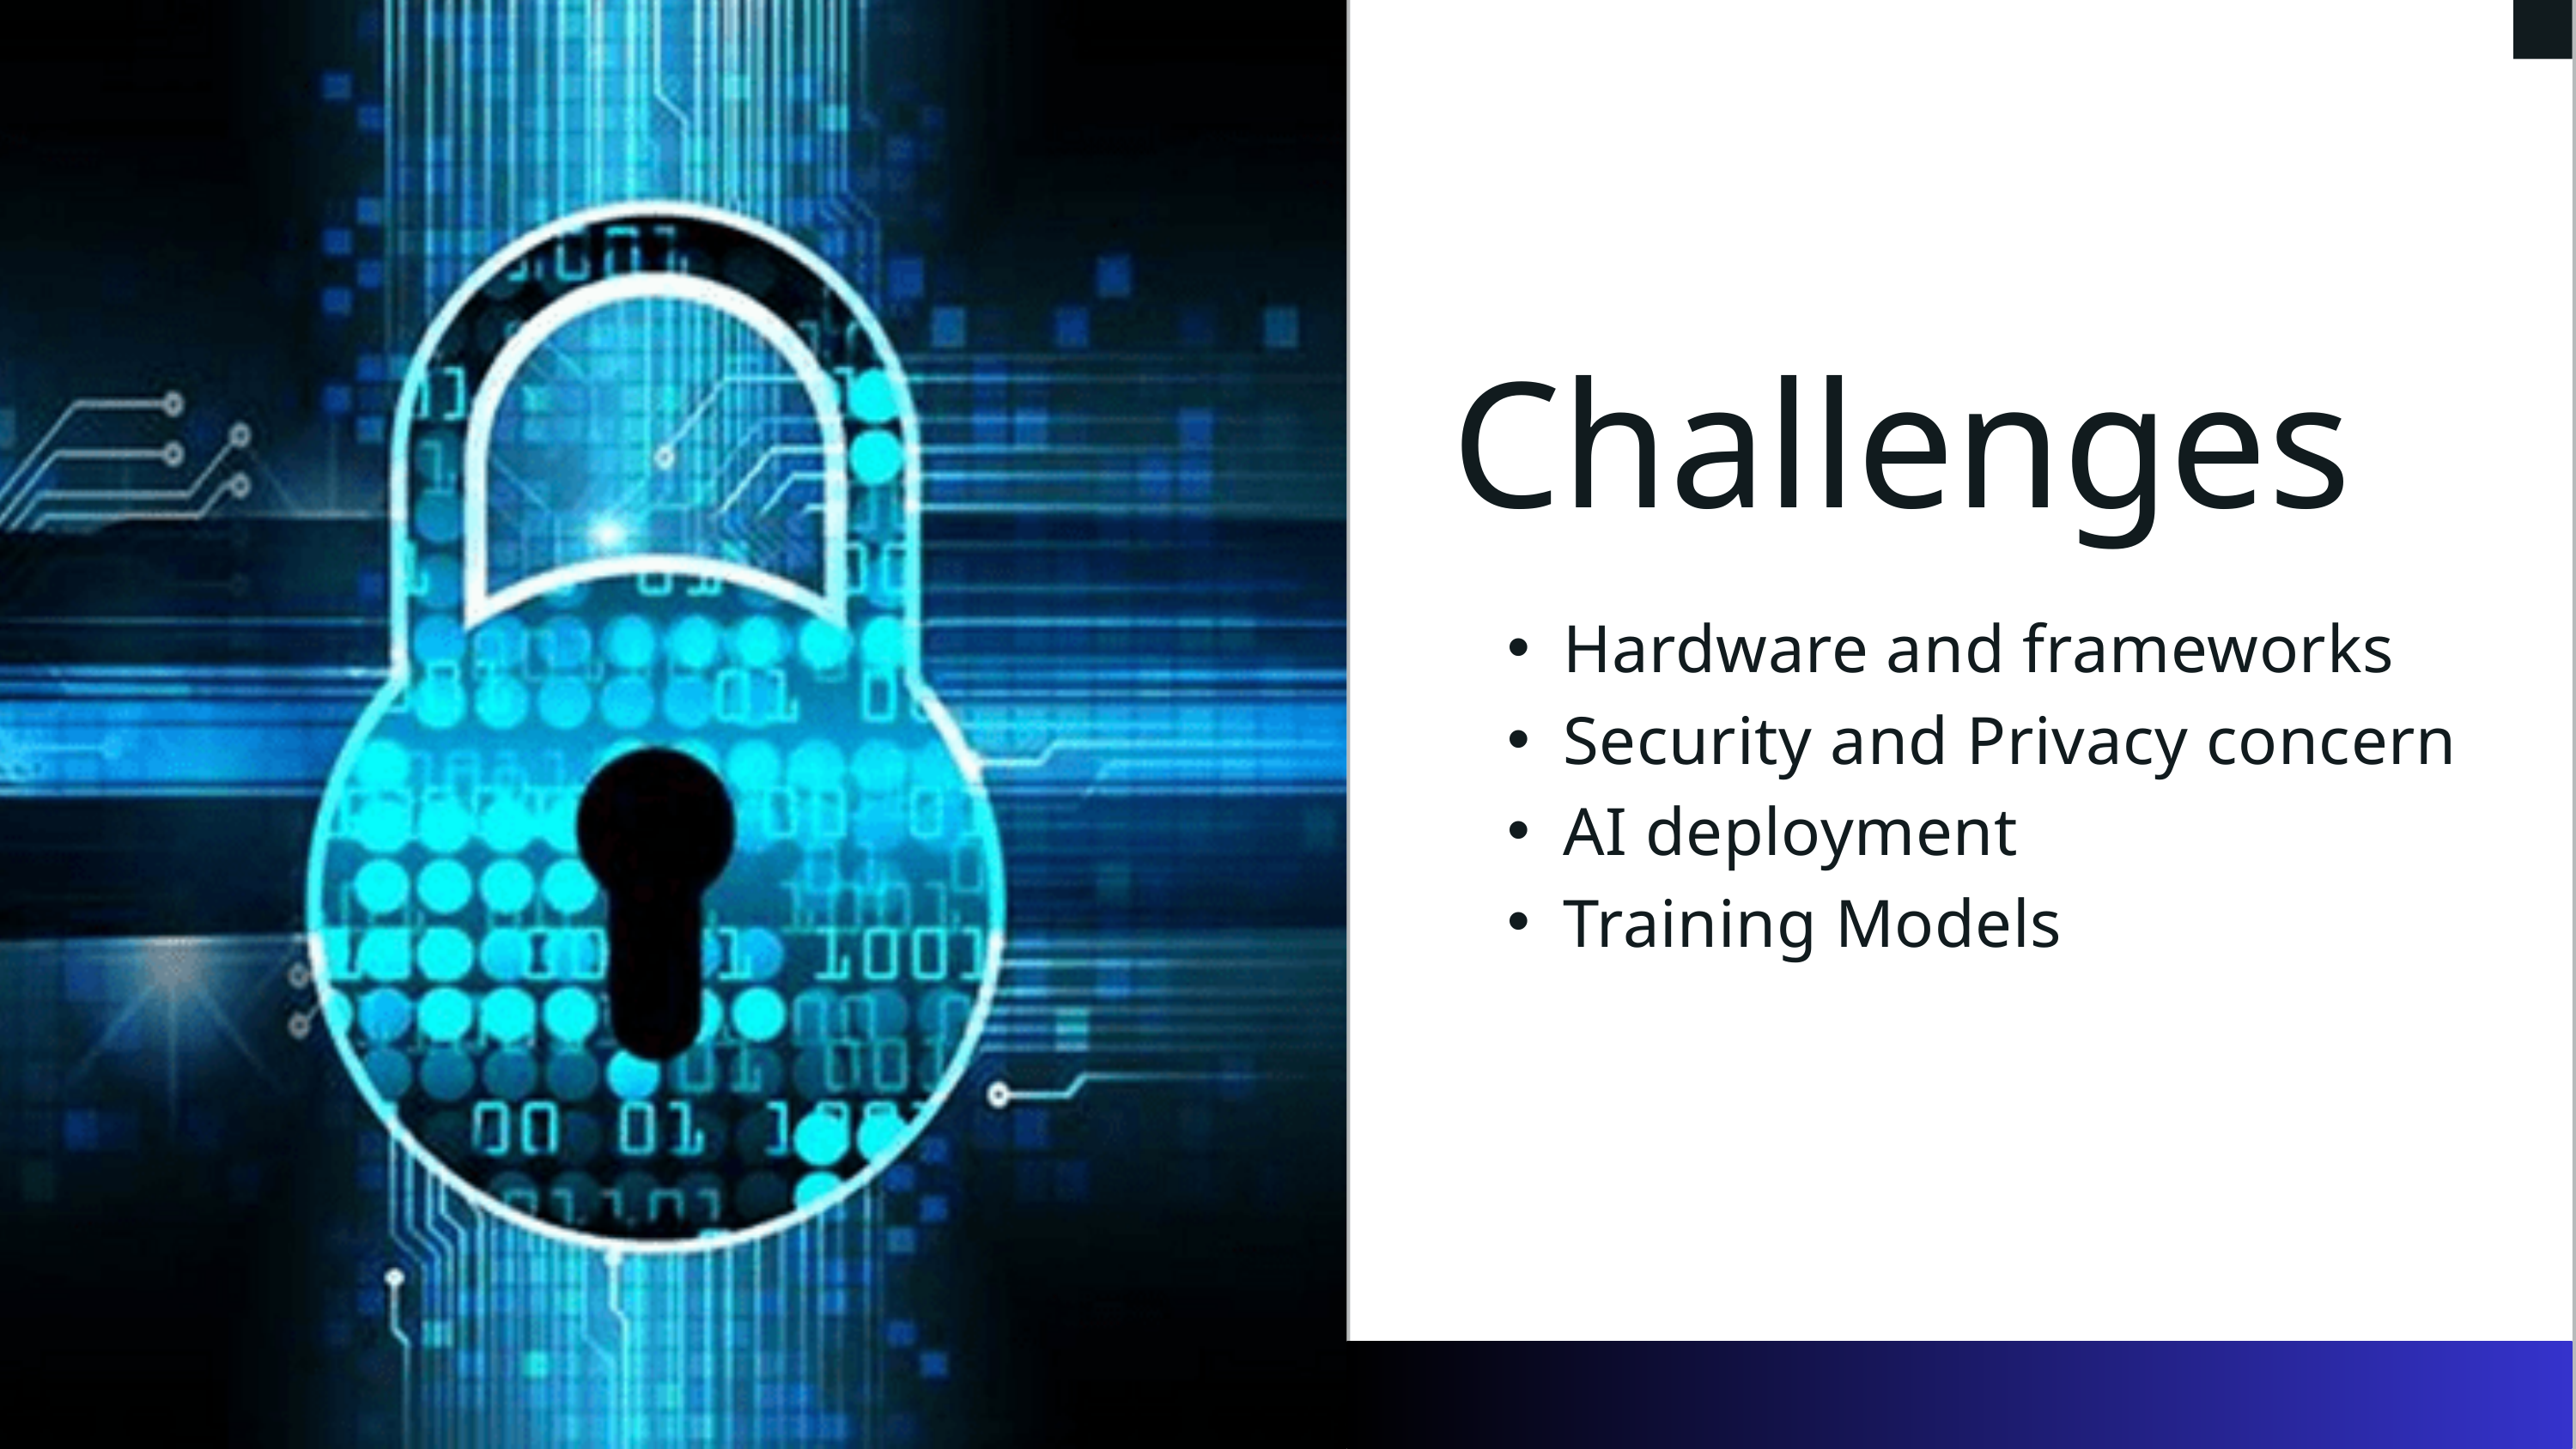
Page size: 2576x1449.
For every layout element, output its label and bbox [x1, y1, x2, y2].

text_box [2513, 0, 2573, 59]
text_box [1451, 343, 2471, 954]
text_box [0, 0, 1347, 1449]
text_box [1347, 0, 1351, 1341]
text_box [2572, 0, 2576, 1449]
text_box [1347, 1341, 2573, 1449]
